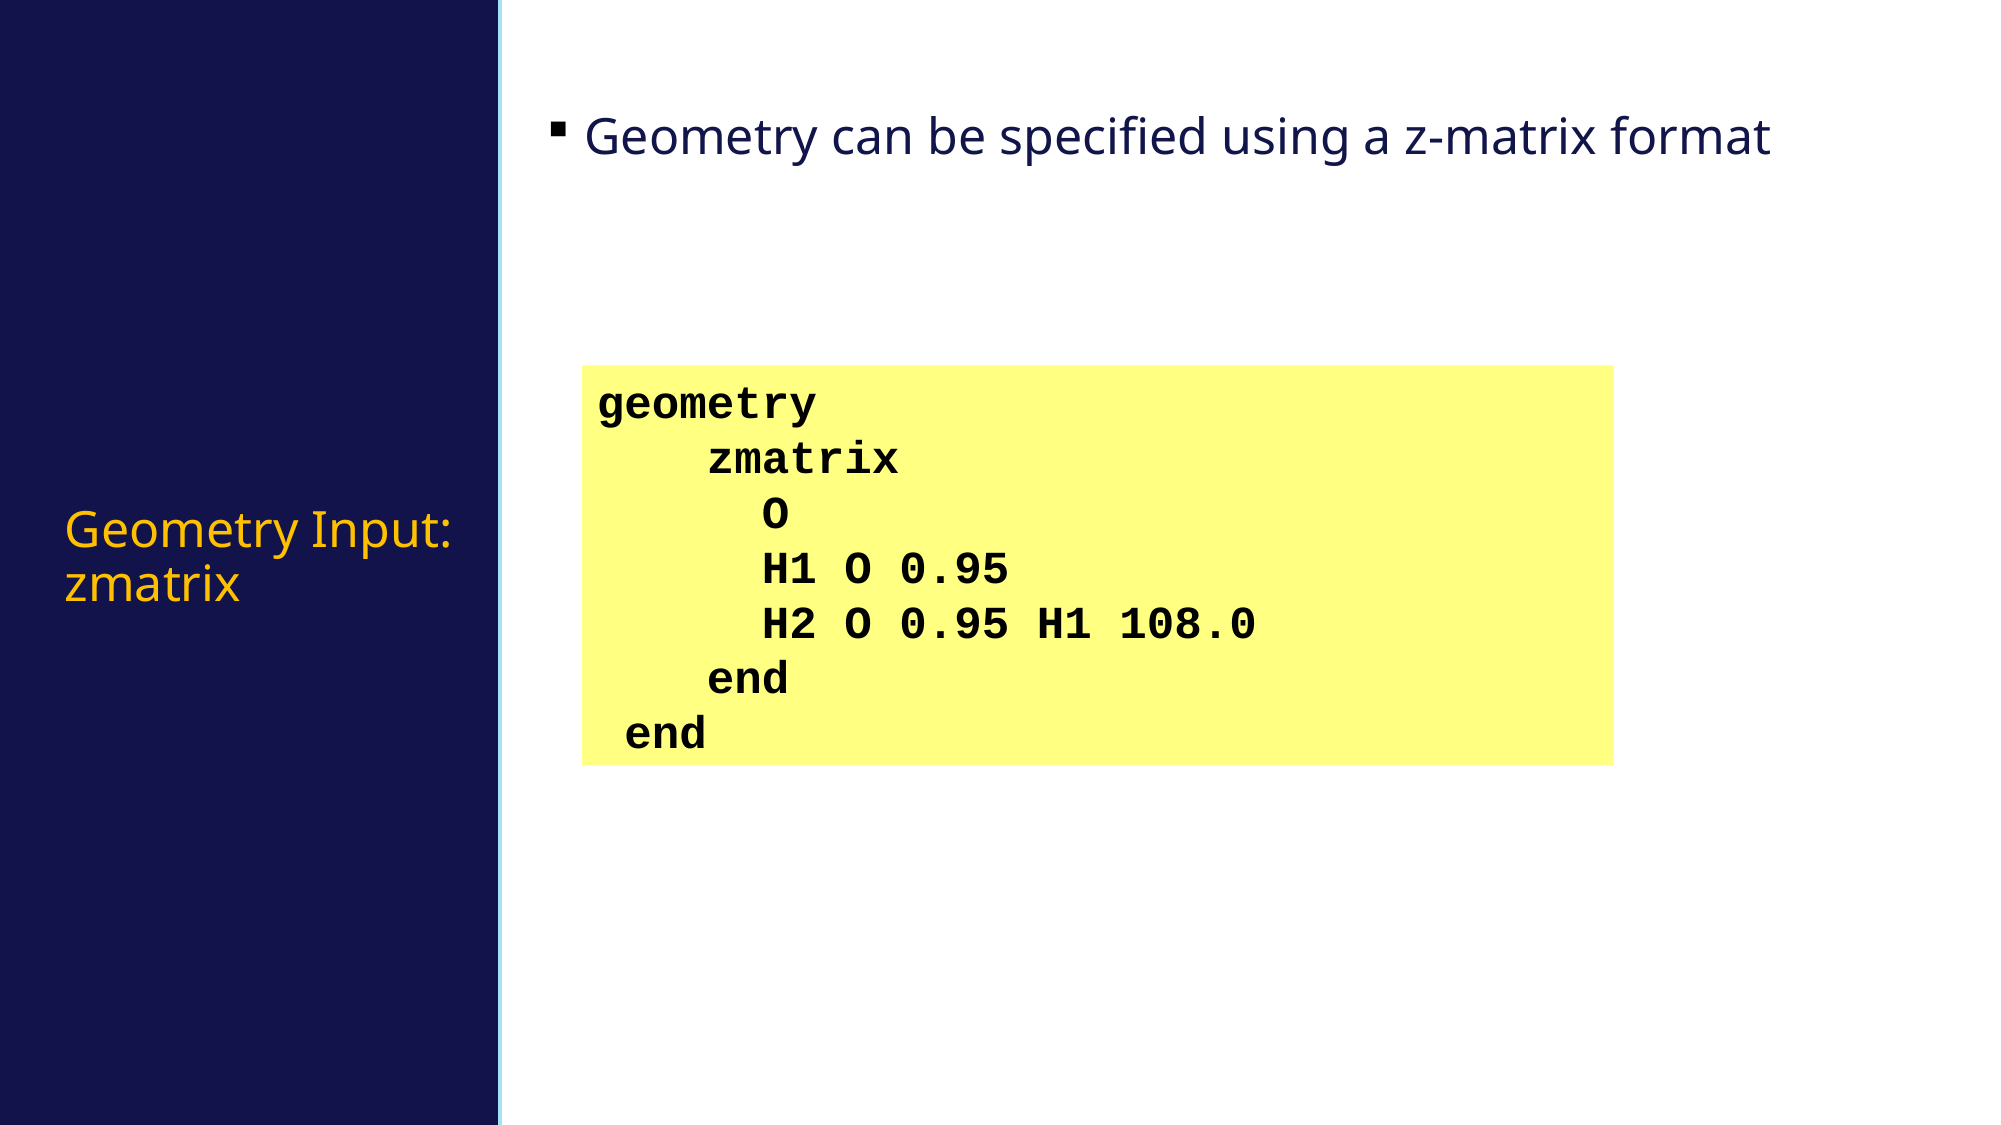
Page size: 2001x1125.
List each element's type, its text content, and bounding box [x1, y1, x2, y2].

list Geometry can be specified using a z-matrix format [546, 111, 1936, 1007]
title Geometry Input: zmatrix [64, 111, 462, 1007]
text_box geometry zmatrix O H1 O 0.95 H2 O 0.95 H1 108.0 end end [582, 365, 1614, 766]
